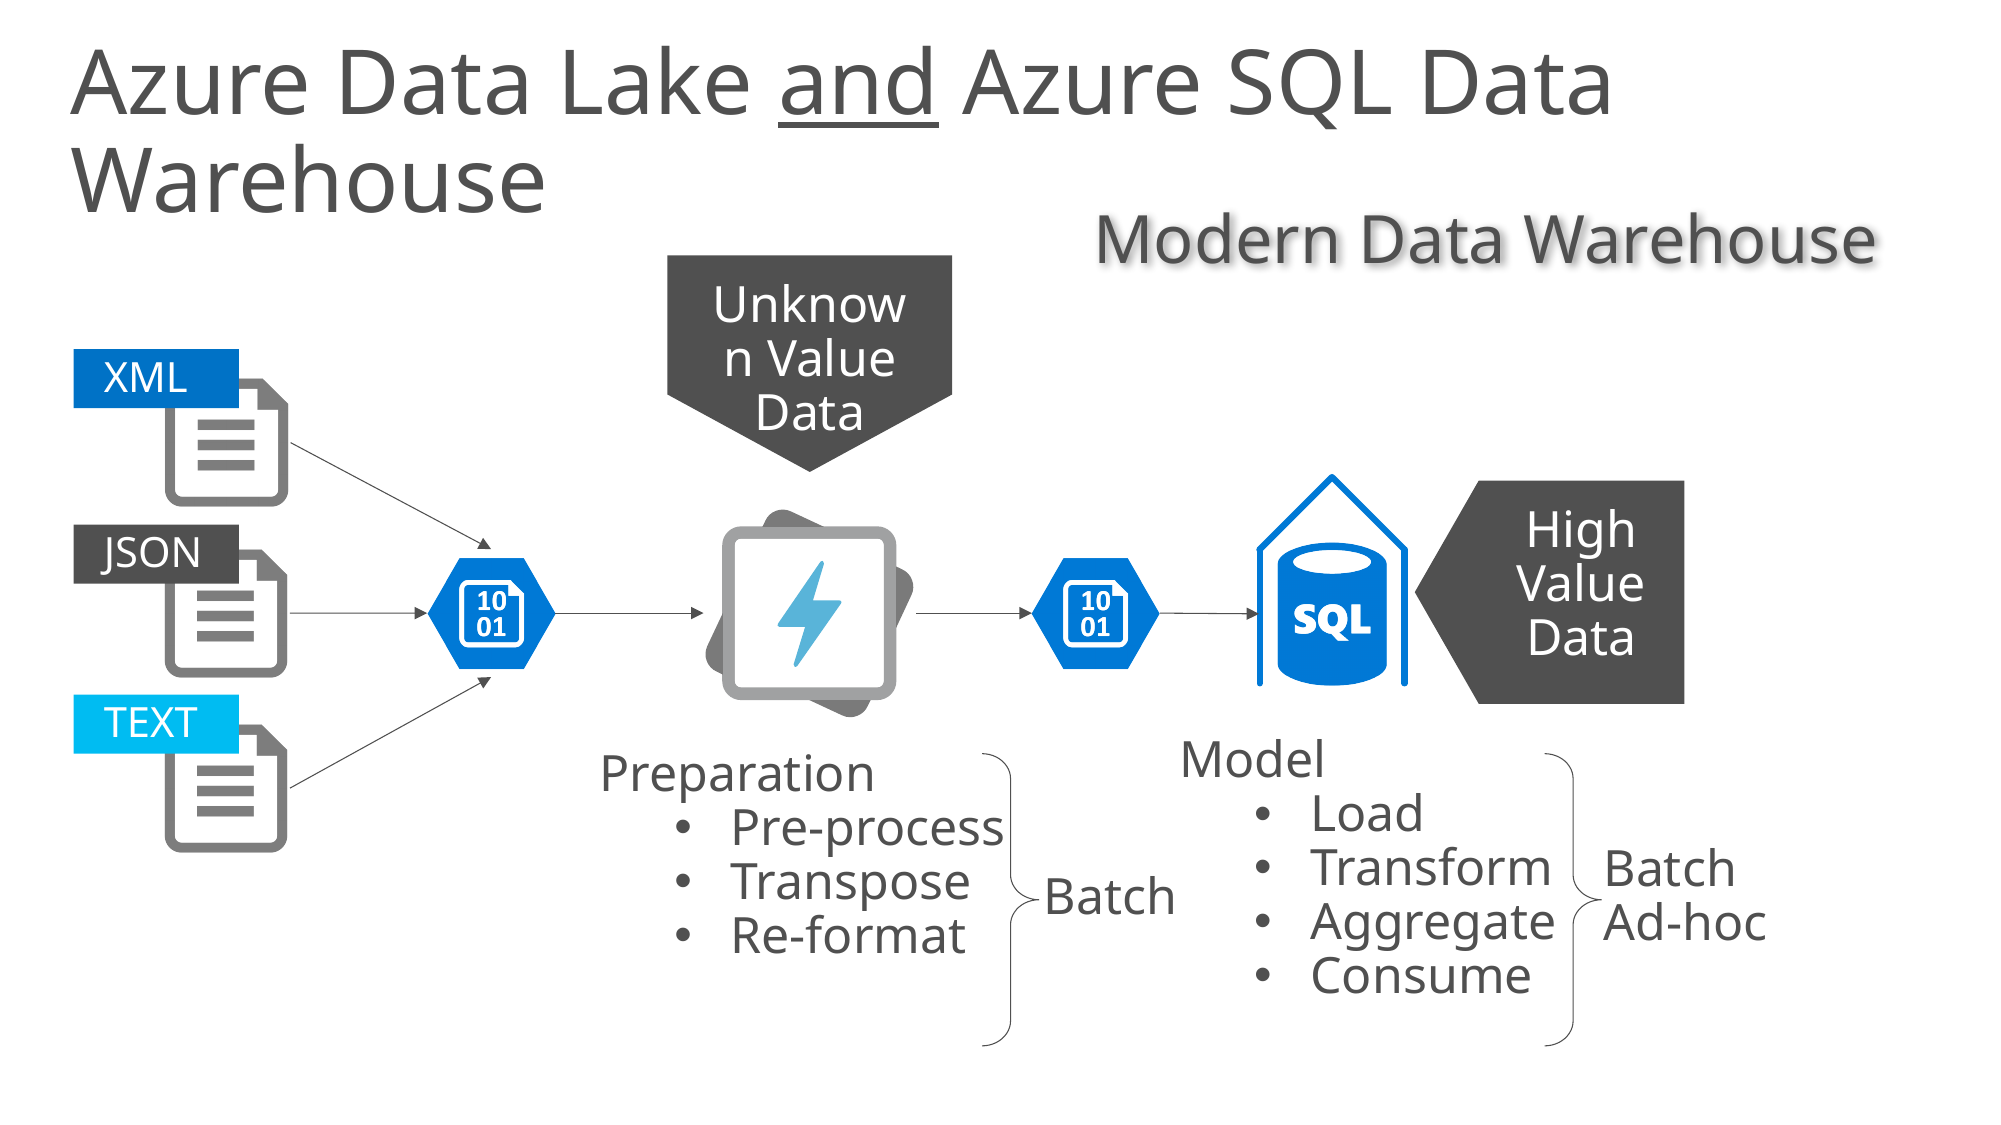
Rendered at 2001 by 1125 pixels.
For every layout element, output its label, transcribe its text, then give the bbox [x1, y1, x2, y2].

title Azure Data Lake and Azure SQL Data Warehouse [25, 0, 2000, 165]
text_box Model Load Transform Aggregate Consume [1149, 710, 1587, 1029]
picture [162, 549, 290, 678]
picture [427, 549, 556, 678]
text_box TEXT [73, 694, 240, 754]
text_box Modern Data Warehouse [1046, 182, 1926, 303]
text_box XML [73, 349, 240, 409]
text_box [981, 753, 1040, 1047]
text_box Batch [1013, 847, 1208, 949]
picture [1031, 549, 1160, 678]
text_box JSON [73, 524, 240, 584]
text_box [289, 677, 492, 789]
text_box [1244, 463, 1405, 686]
text_box Preparation Pre-process Transpose Re-format [569, 724, 1049, 1043]
picture [162, 724, 172, 736]
text_box [1544, 753, 1602, 1047]
text_box Unknown Value Data [666, 254, 953, 473]
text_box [290, 442, 492, 550]
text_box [704, 508, 914, 718]
text_box High Value Data [1414, 480, 1685, 705]
picture [162, 378, 291, 507]
picture [162, 724, 290, 853]
text_box Batch Ad-hoc [1574, 819, 1798, 976]
